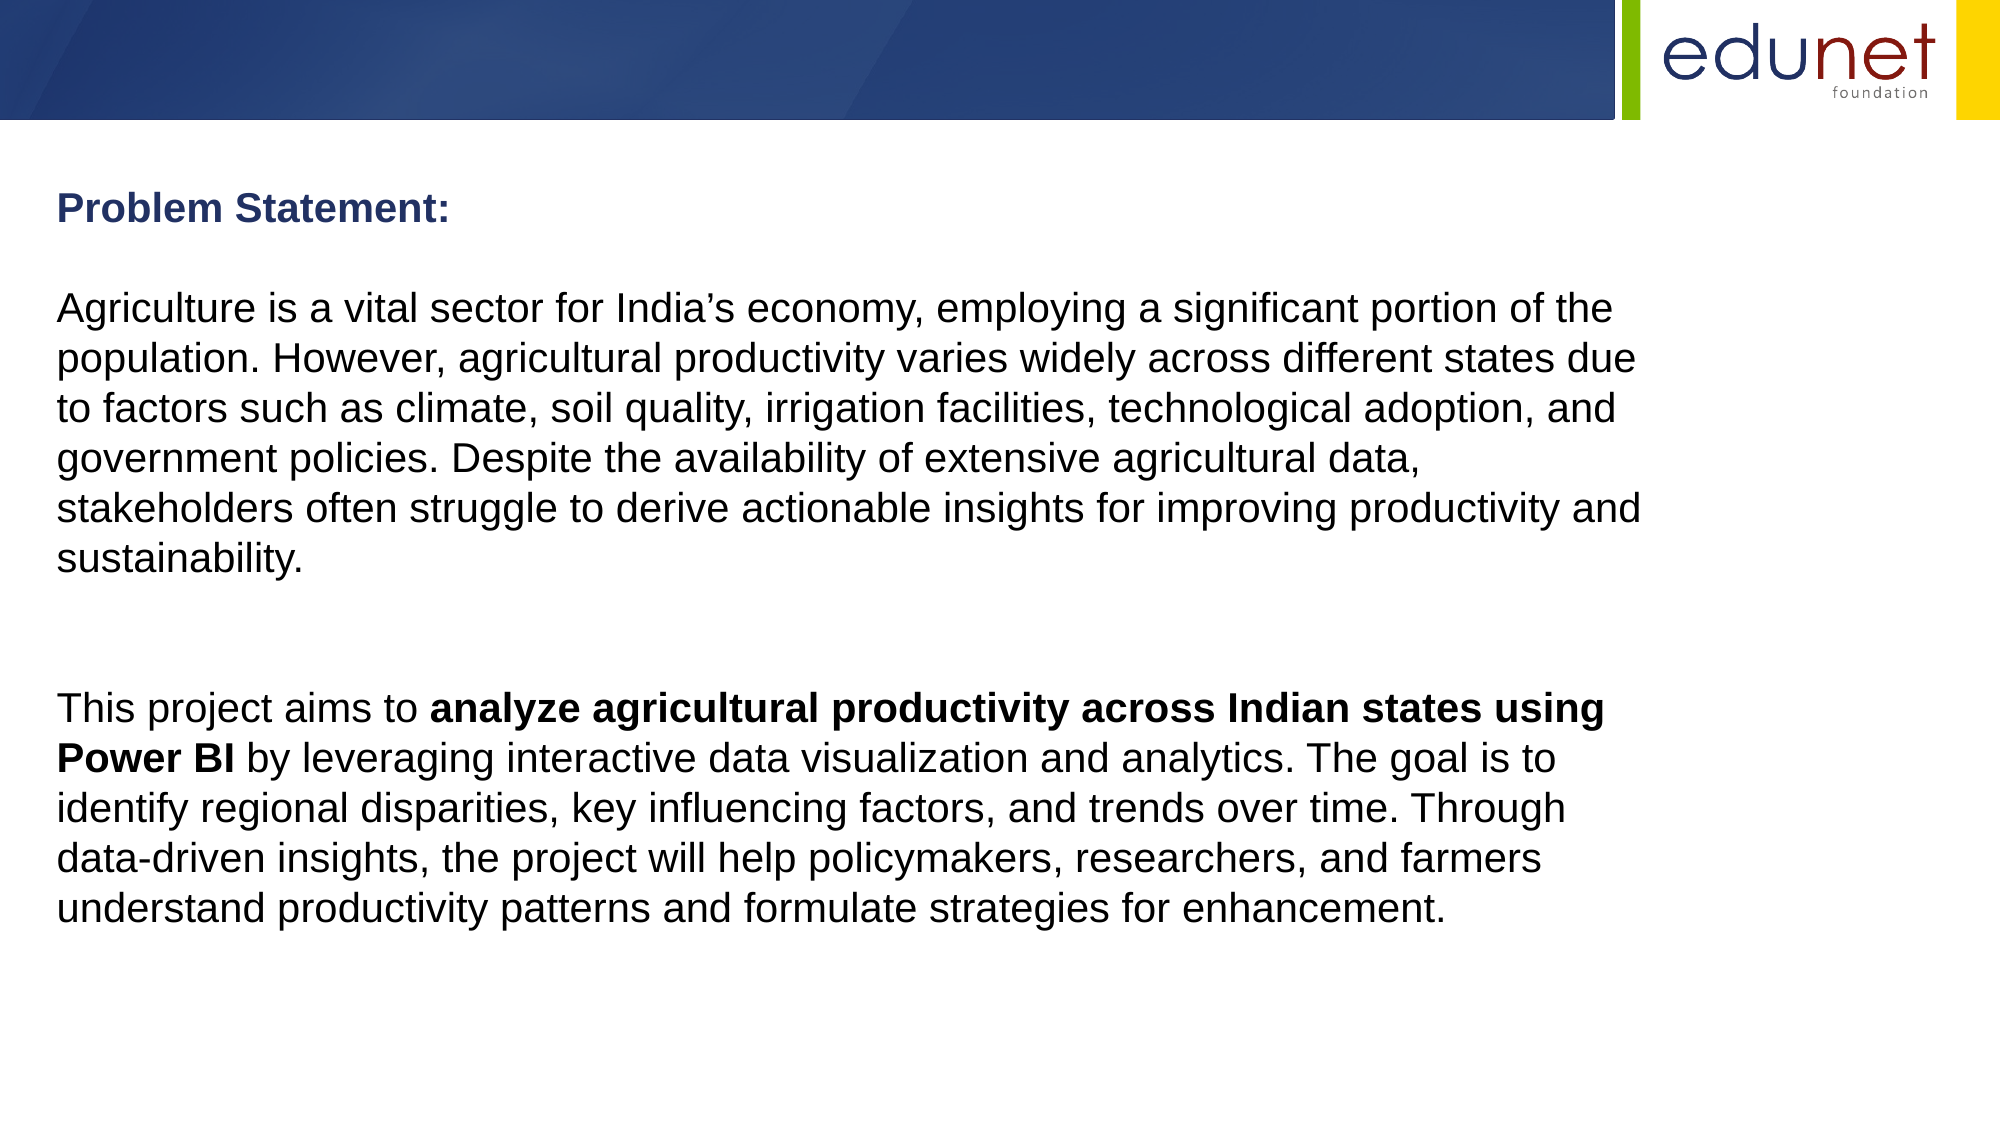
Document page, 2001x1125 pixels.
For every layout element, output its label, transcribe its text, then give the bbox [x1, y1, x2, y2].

picture [1652, 12, 1948, 108]
text_box Problem Statement: Agriculture is a vital sector for India’s economy, employing a significant portion of the population. However, agricultural productivity varies widely across different states due to factors such as climate, soil quality, irrigation facilities, technological adoption, and government policies. Despite the availability of extensive agricultural data, stakeholders often struggle to derive actionable insights for improving productivity and sustainability. This project aims to analyze agricultural productivity across Indian states using Power BI by leveraging interactive data visualization and analytics. The goal is to identify regional disparities, key influencing factors, and trends over time. Through data-driven insights, the project will help policymakers, researchers, and farmers understand productivity patterns and formulate strategies for enhancement. [41, 172, 1667, 1125]
